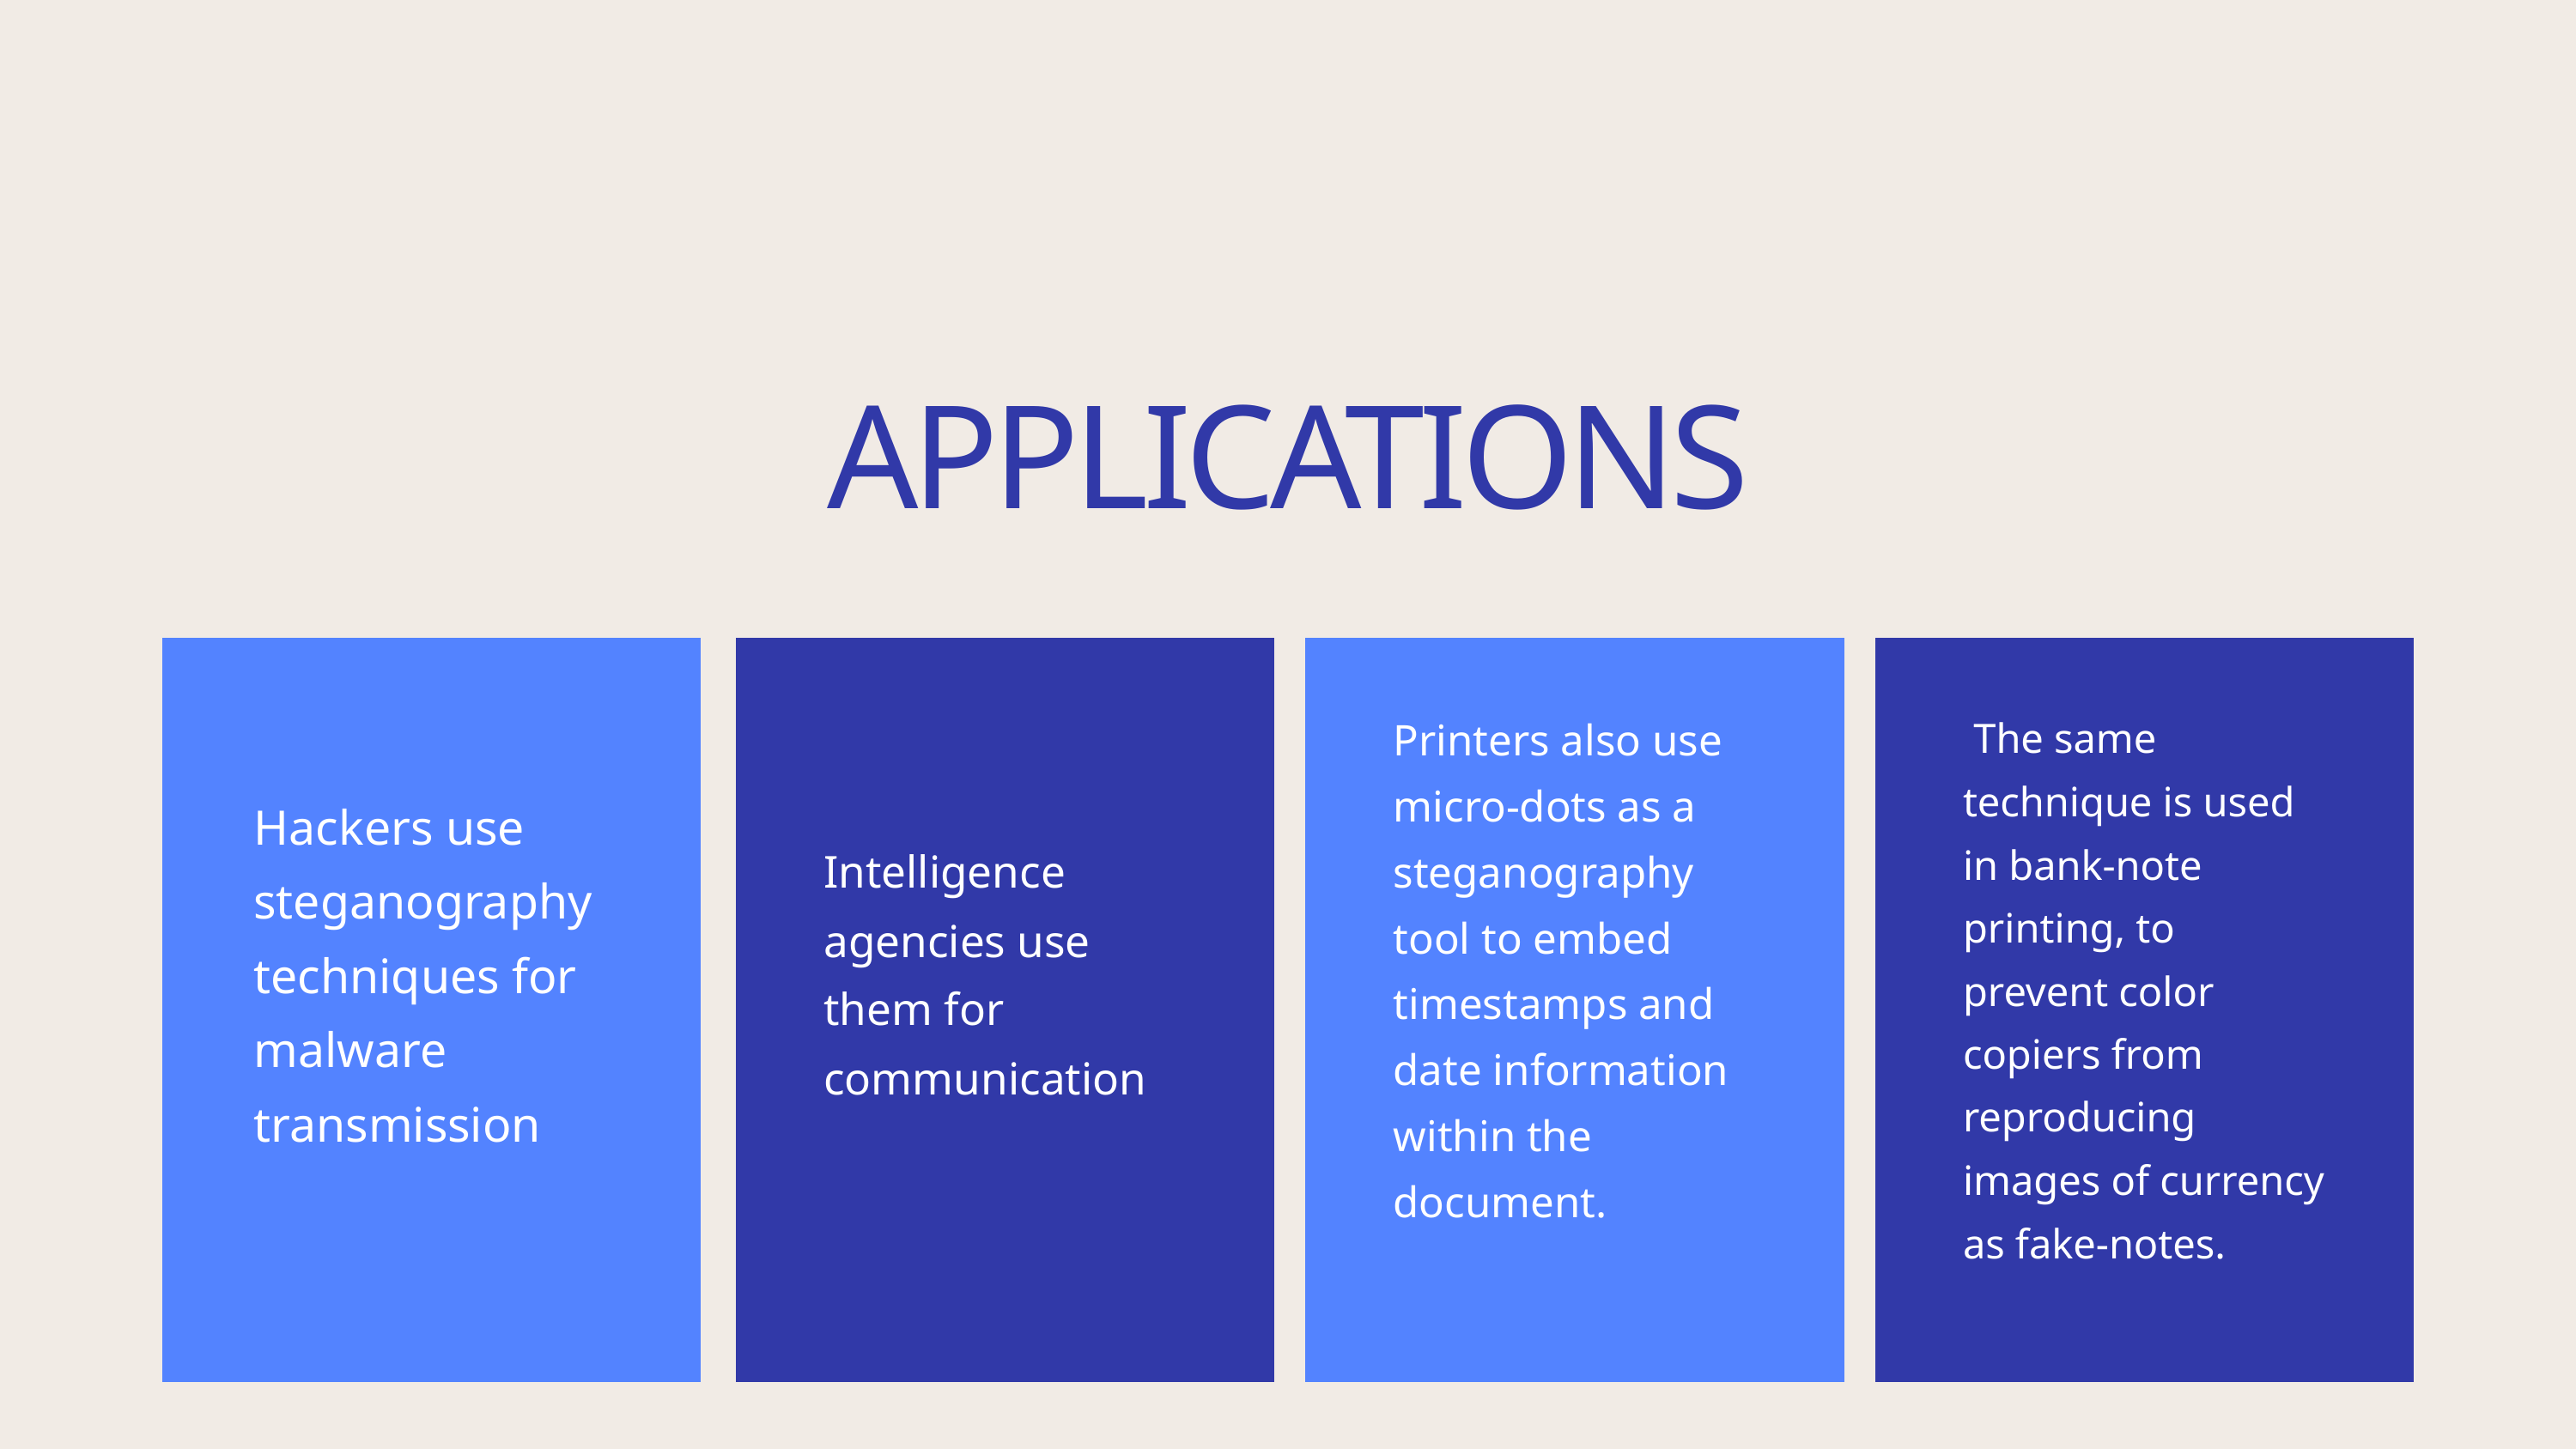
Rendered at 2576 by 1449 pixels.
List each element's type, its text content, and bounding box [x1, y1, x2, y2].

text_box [161, 637, 702, 1383]
text_box APPLICATIONS [348, 393, 2228, 537]
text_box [735, 637, 1275, 1383]
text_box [1874, 637, 2415, 1383]
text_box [1305, 637, 1844, 1383]
